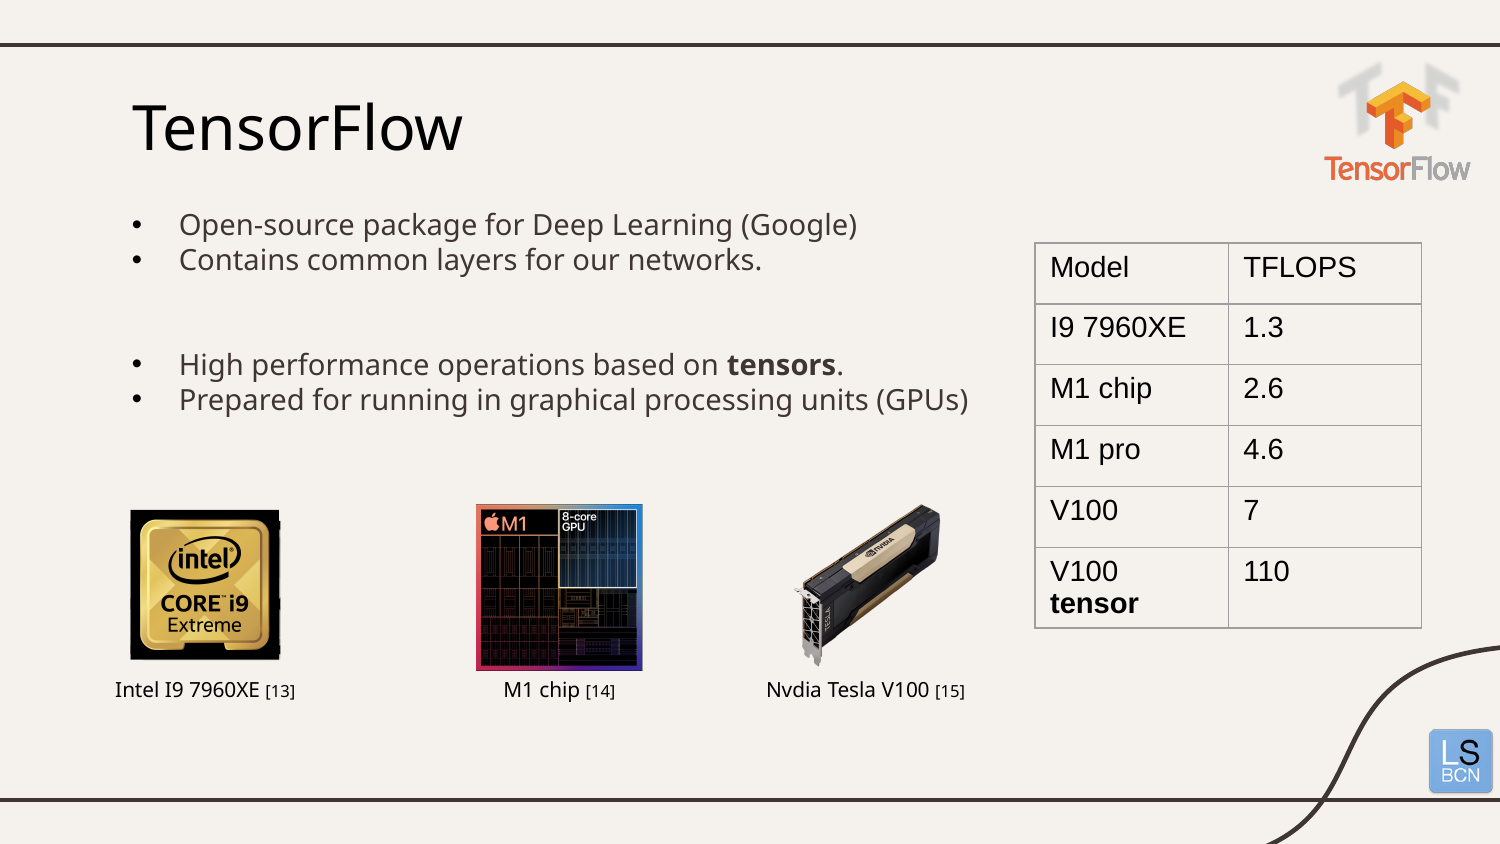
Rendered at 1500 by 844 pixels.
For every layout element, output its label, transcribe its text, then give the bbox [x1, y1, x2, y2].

table_cell V100 tensor [1058, 548, 1228, 627]
text_box M1 chip [14] [406, 671, 712, 706]
picture [475, 504, 644, 671]
text_box Open-source package for Deep Learning (Google) Contains common layers for our networks. High performance operations based on tensors. Prepared for running in graphical processing units (GPUs) [116, 191, 1058, 671]
table_cell V100 [1058, 487, 1228, 547]
picture [130, 504, 281, 662]
text_box Intel I9 7960XE [13] [52, 661, 359, 706]
picture [787, 503, 948, 671]
table_header TFLOPS [1229, 244, 1421, 303]
table_header Model [1058, 244, 1228, 303]
text_box Nvdia Tesla V100 [15] [712, 671, 1019, 706]
table_cell 2.6 [1229, 365, 1421, 425]
table_cell 4.6 [1229, 426, 1421, 486]
table_cell 110 [1229, 548, 1421, 627]
table_cell M1 chip [1058, 365, 1228, 425]
table_cell 7 [1229, 487, 1421, 547]
table_cell I9 7960XE [1058, 305, 1228, 364]
picture [1421, 721, 1500, 801]
picture [1322, 57, 1473, 183]
table_cell 1.3 [1229, 305, 1421, 364]
title TensorFlow [116, 72, 1278, 167]
table_cell M1 pro [1058, 426, 1228, 486]
